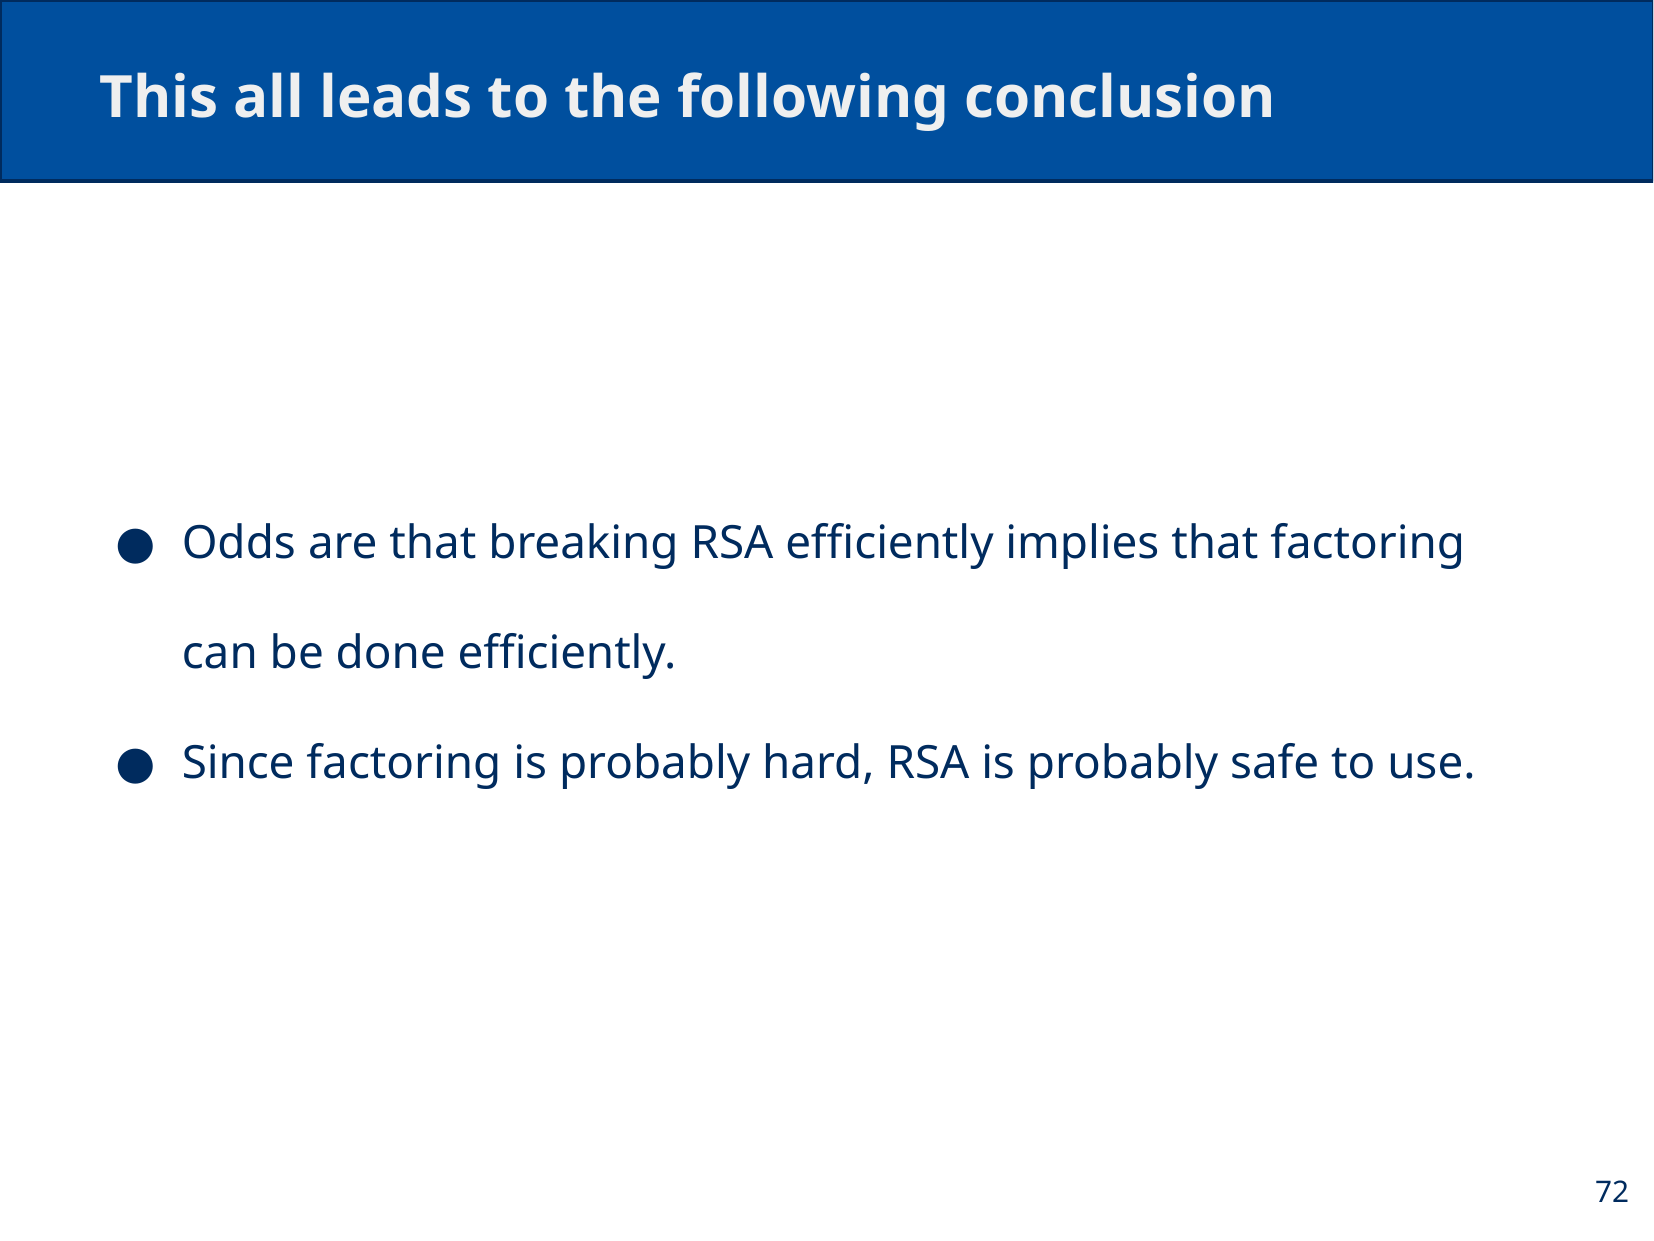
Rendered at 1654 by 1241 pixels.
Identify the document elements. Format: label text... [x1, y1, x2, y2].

title This all leads to the following conclusion [82, 36, 1571, 146]
list Odds are that breaking RSA efficiently implies that factoring can be done efficiently. Since factoring is probably hard, RSA is probably safe to use. [82, 441, 1571, 1188]
slide_number 72 [1546, 1145, 1647, 1241]
